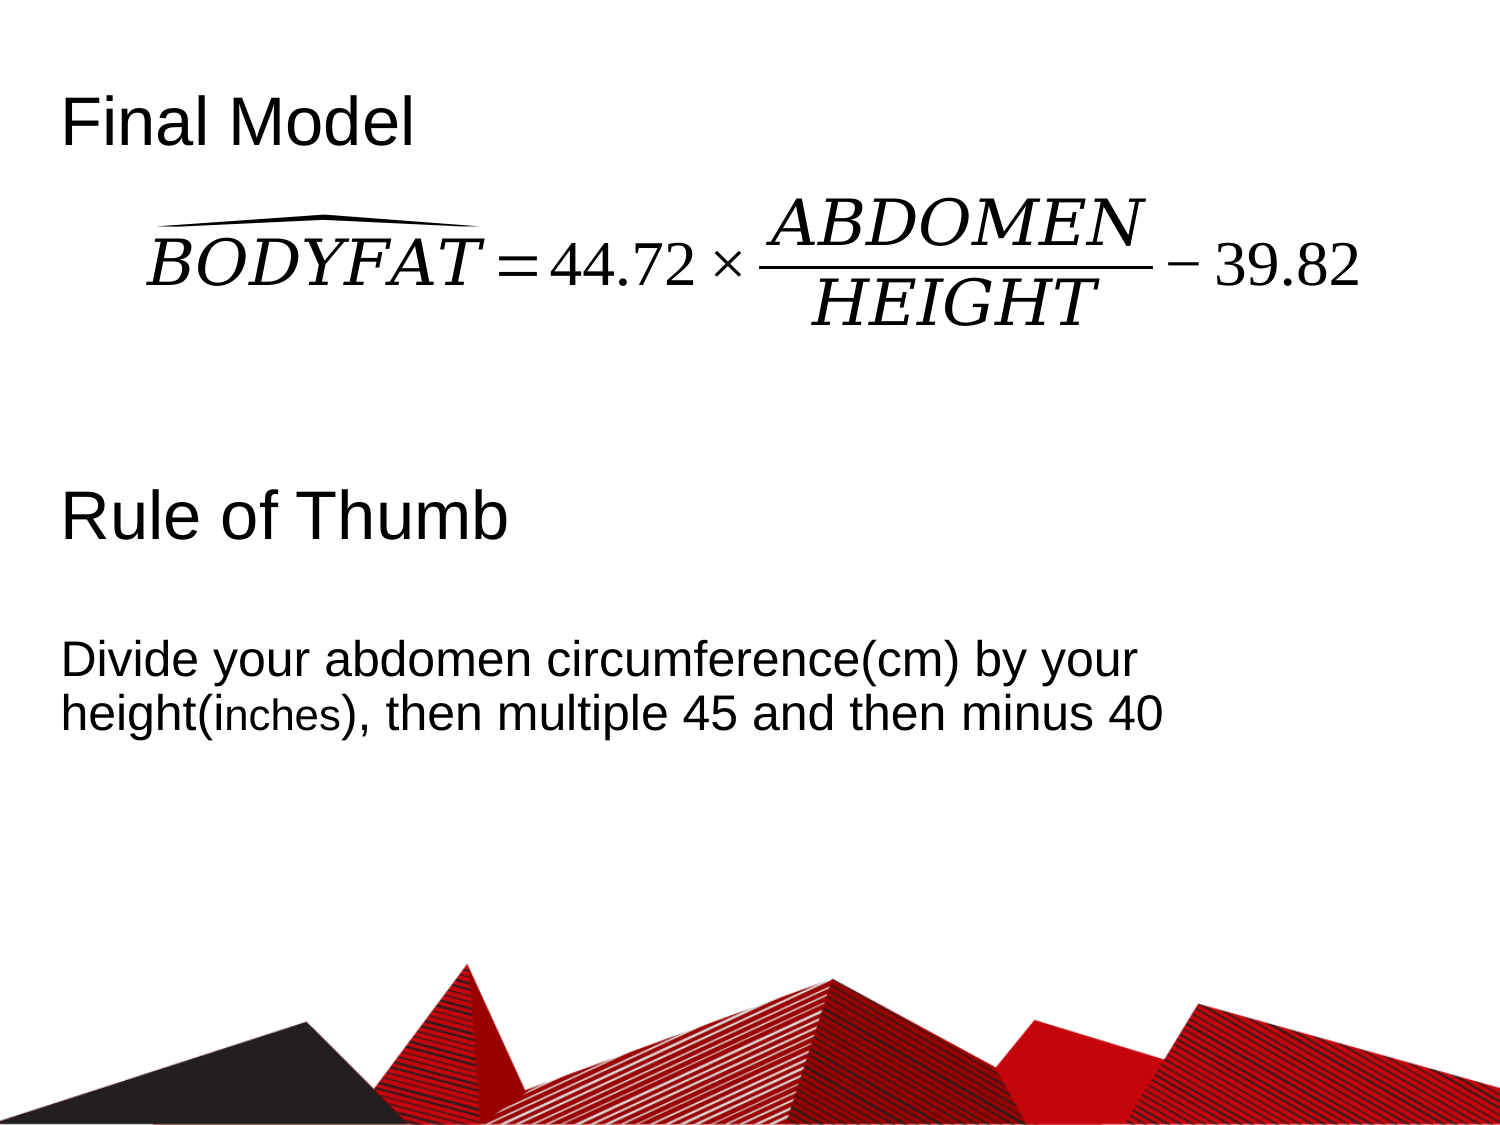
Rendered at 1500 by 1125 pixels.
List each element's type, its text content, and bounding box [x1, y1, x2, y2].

text_box Divide your abdomen circumference(cm) by your height(inches), then multiple 45 and then minus 40 [45, 625, 1455, 759]
title Final Model [45, 68, 1340, 179]
text_box Rule of Thumb [45, 462, 1340, 572]
picture [0, 0, 1500, 1125]
